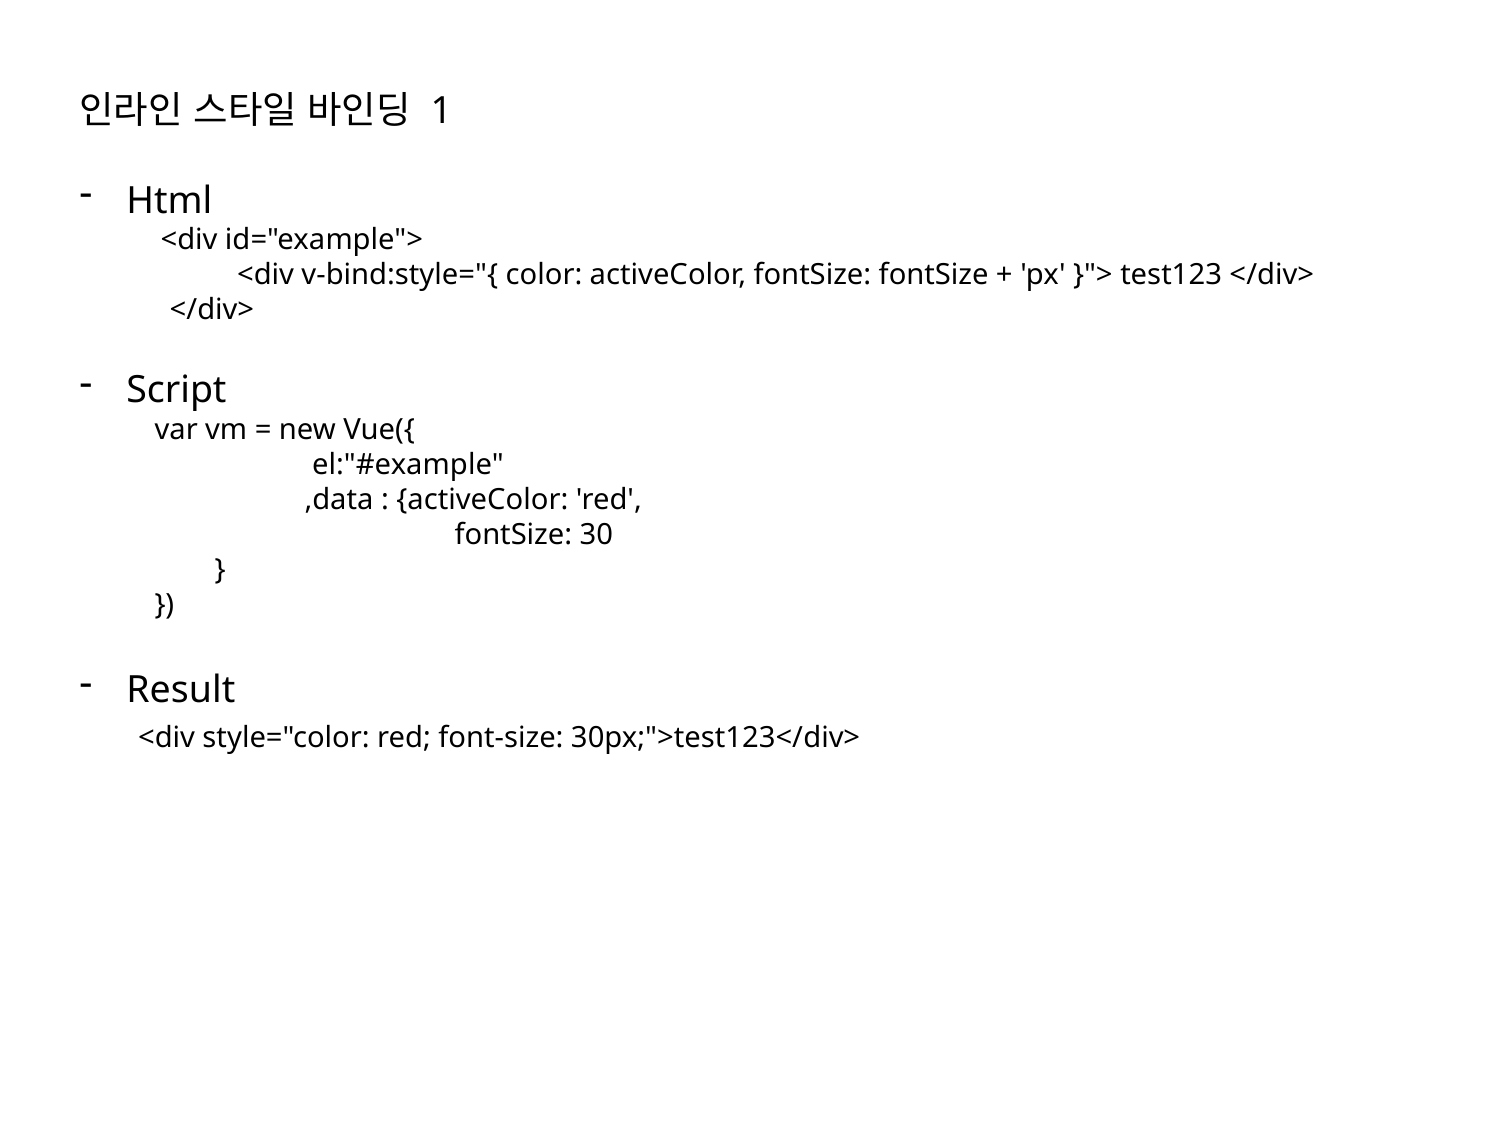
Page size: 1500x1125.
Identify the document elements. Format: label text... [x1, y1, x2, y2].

text_box 인라인 스타일 바인딩 1 Html <div id="example"> <div v-bind:style="{ color: activeColor, fontSize: fontSize + 'px' }"> test123 </div> </div> Script var vm = new Vue({ el:"#example" ,data : {activeColor: 'red', fontSize: 30 } }) Result <div style="color: red; font-size: 30px;">test123</div> [64, 78, 1459, 808]
